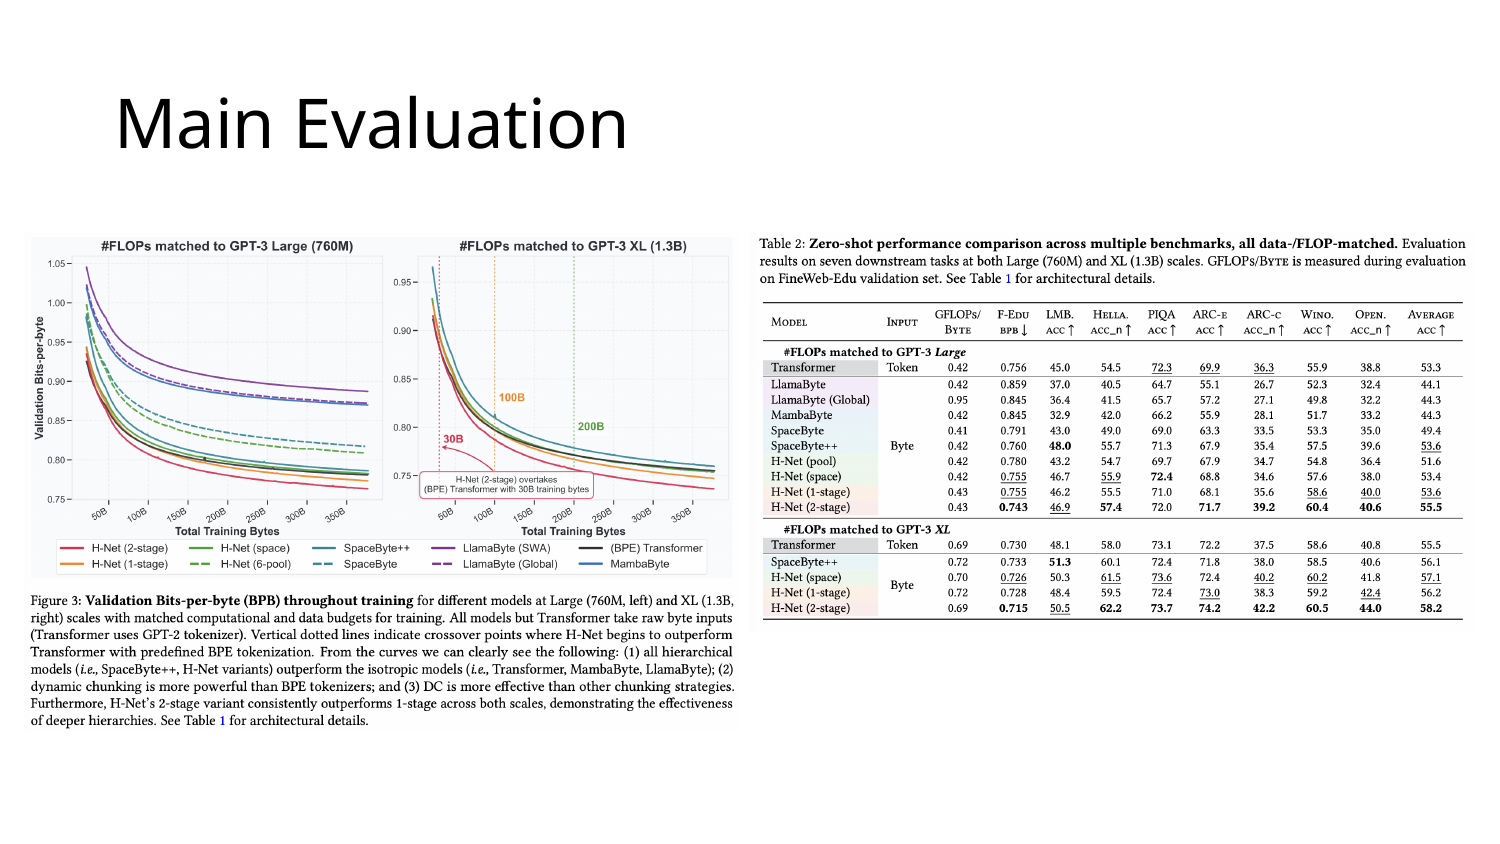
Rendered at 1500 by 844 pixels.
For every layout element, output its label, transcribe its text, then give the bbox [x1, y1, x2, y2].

title Main Evaluation [103, 44, 1397, 208]
picture [749, 232, 1476, 633]
picture [24, 232, 739, 731]
